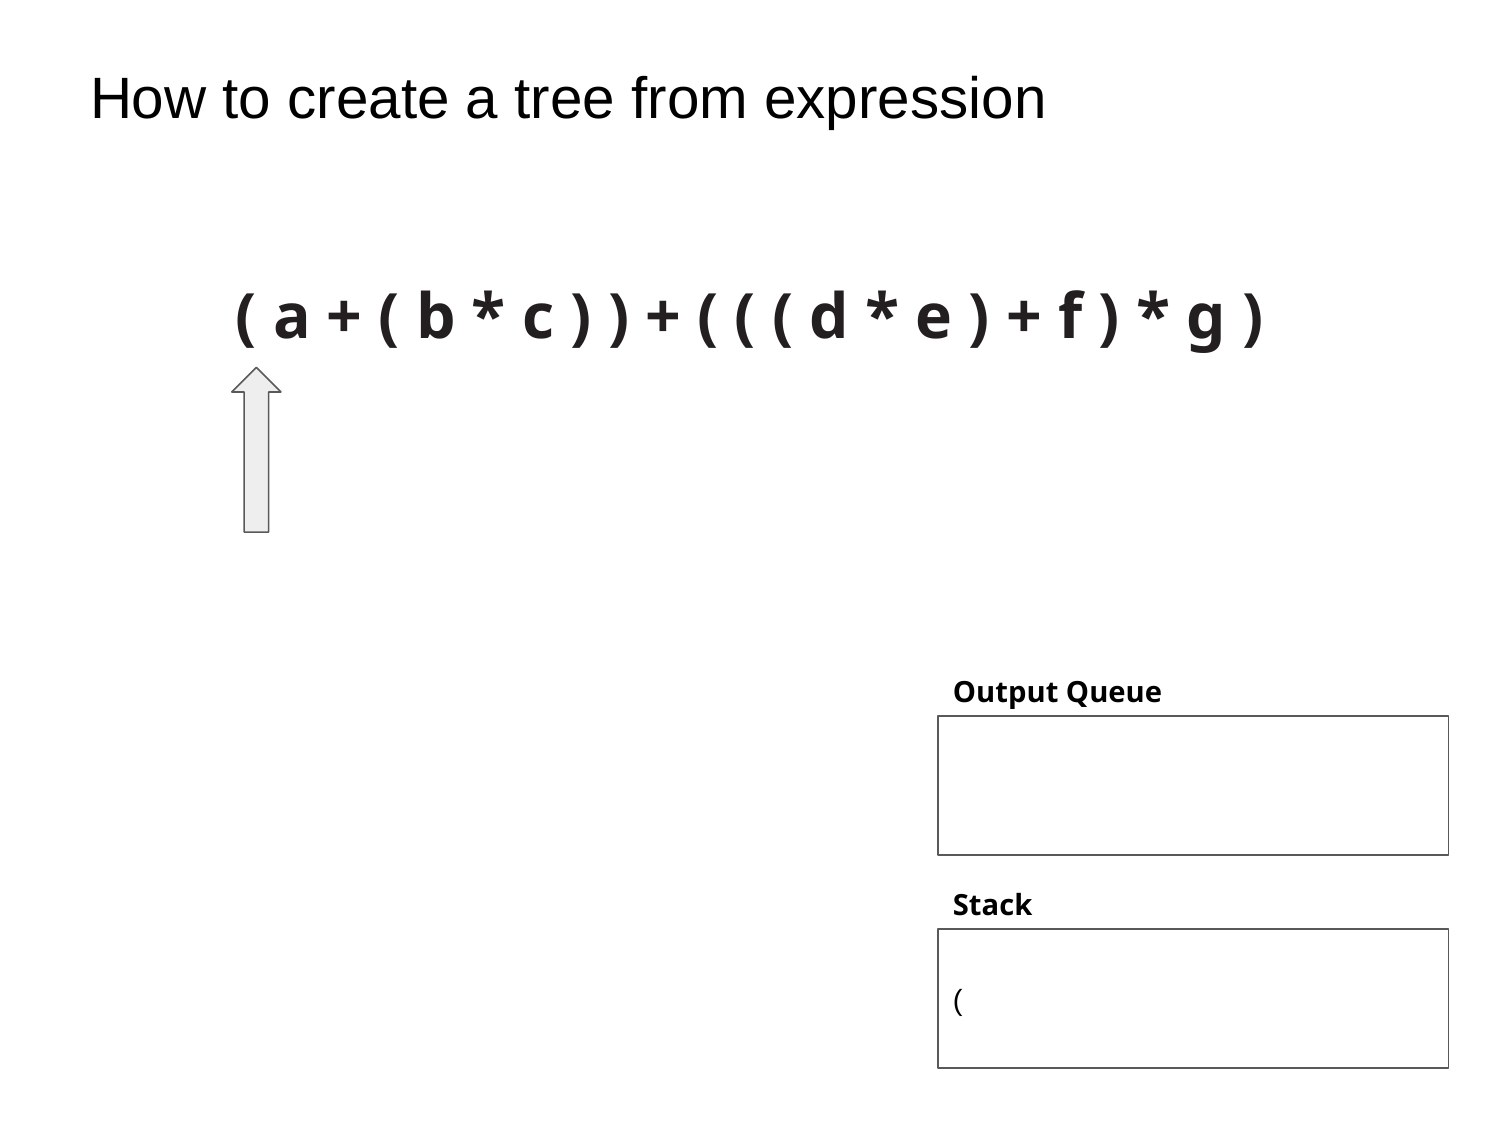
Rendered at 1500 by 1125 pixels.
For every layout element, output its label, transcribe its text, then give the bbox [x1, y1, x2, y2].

text_box Stack [937, 879, 1381, 929]
title How to create a tree from expression [75, 45, 1462, 185]
text_box [231, 367, 281, 533]
text_box [937, 715, 1449, 856]
text_box ( a + ( b * c ) ) + ( ( ( d * e ) + f ) * g ) [183, 258, 1317, 368]
text_box ( [937, 928, 1449, 1069]
text_box Output Queue [937, 666, 1381, 716]
